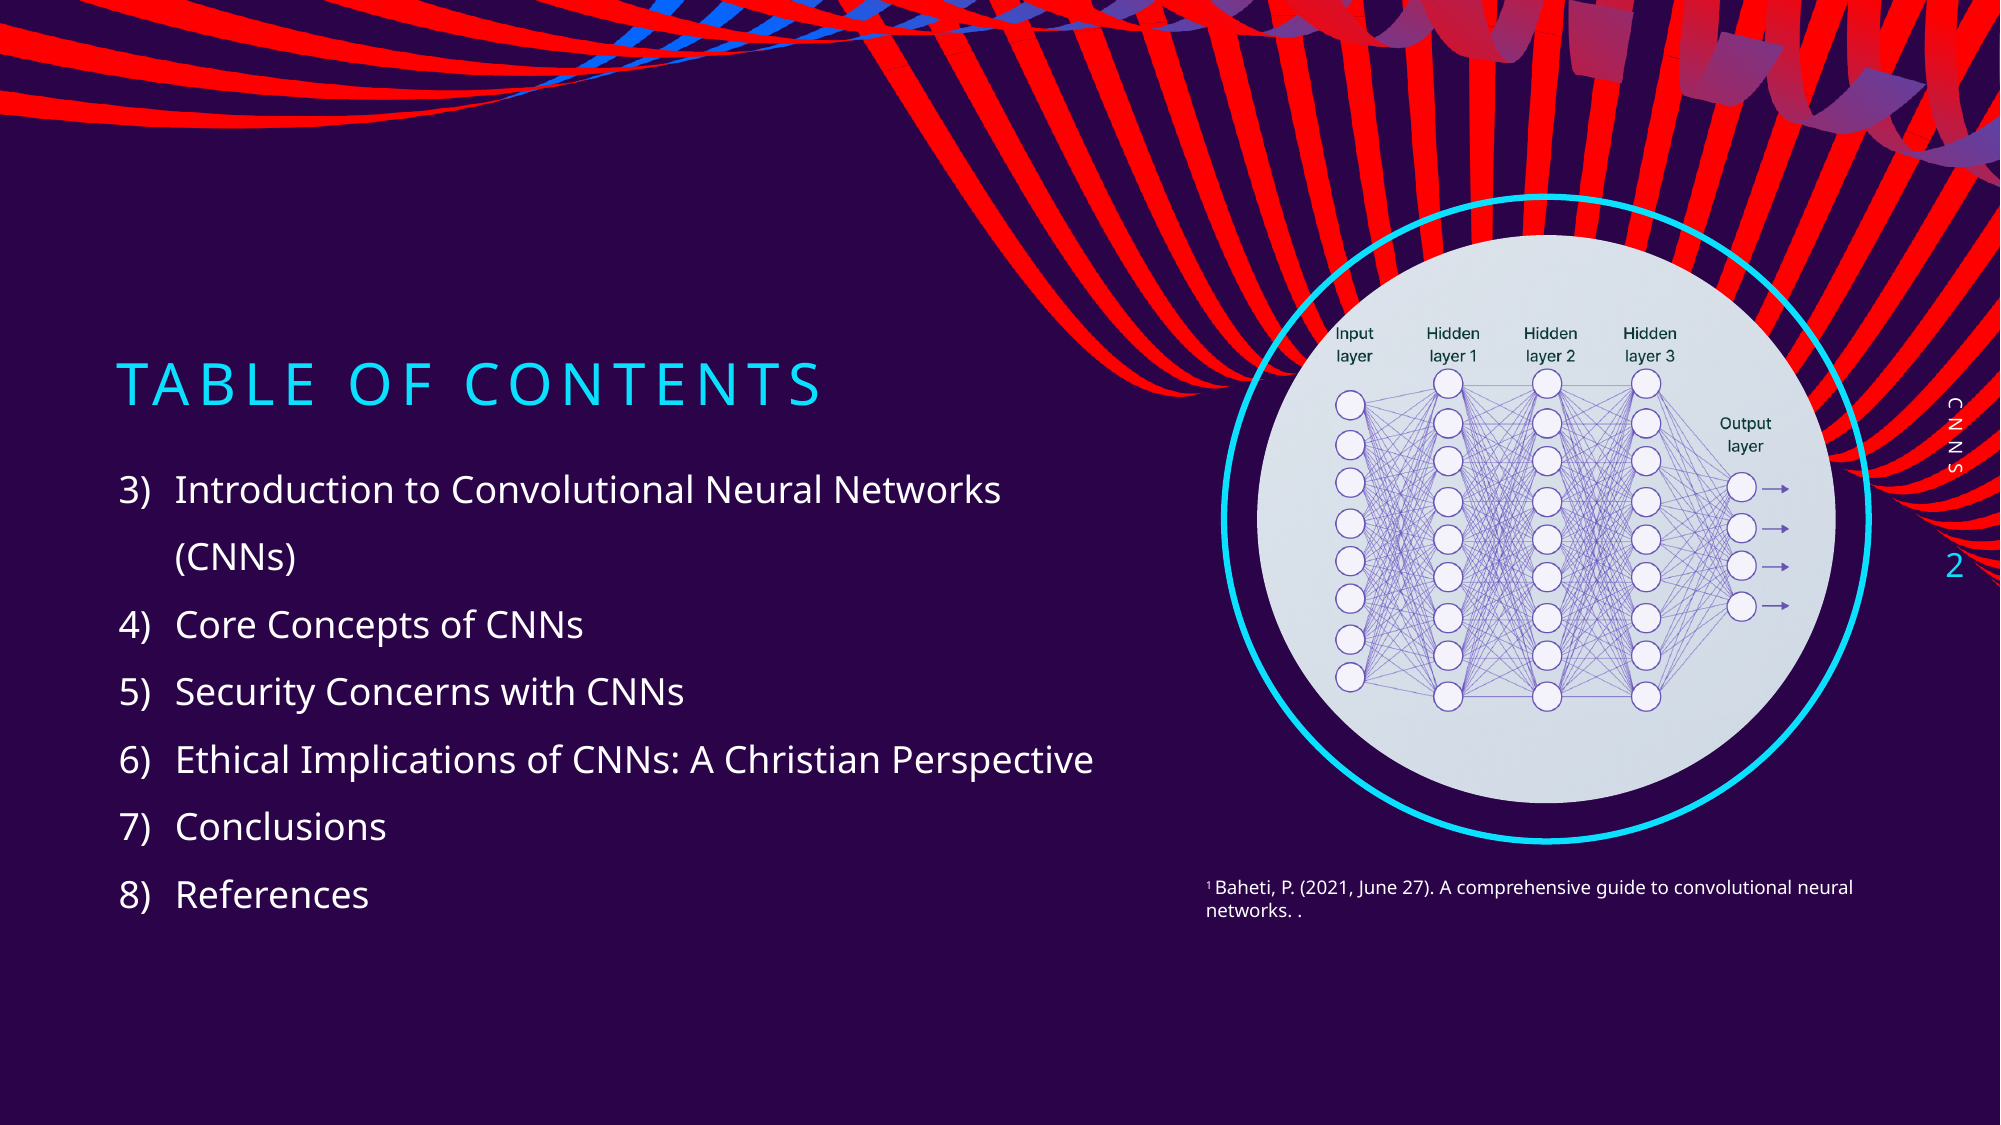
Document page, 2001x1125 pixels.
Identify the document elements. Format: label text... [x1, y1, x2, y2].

title Table of contents [101, 347, 853, 436]
slide_number 2 [1889, 519, 1980, 615]
text_box 1 Baheti, P. (2021, June 27). A comprehensive guide to convolutional neural networks. . [1191, 868, 1958, 929]
picture [0, 0, 2000, 1125]
footer CNNs [1926, 33, 1987, 489]
list Introduction to Convolutional Neural Networks (CNNs) Core Concepts of CNNs Security Concerns with CNNs Ethical Implications of CNNs: A Christian Perspective Conclusions References [103, 435, 1138, 907]
